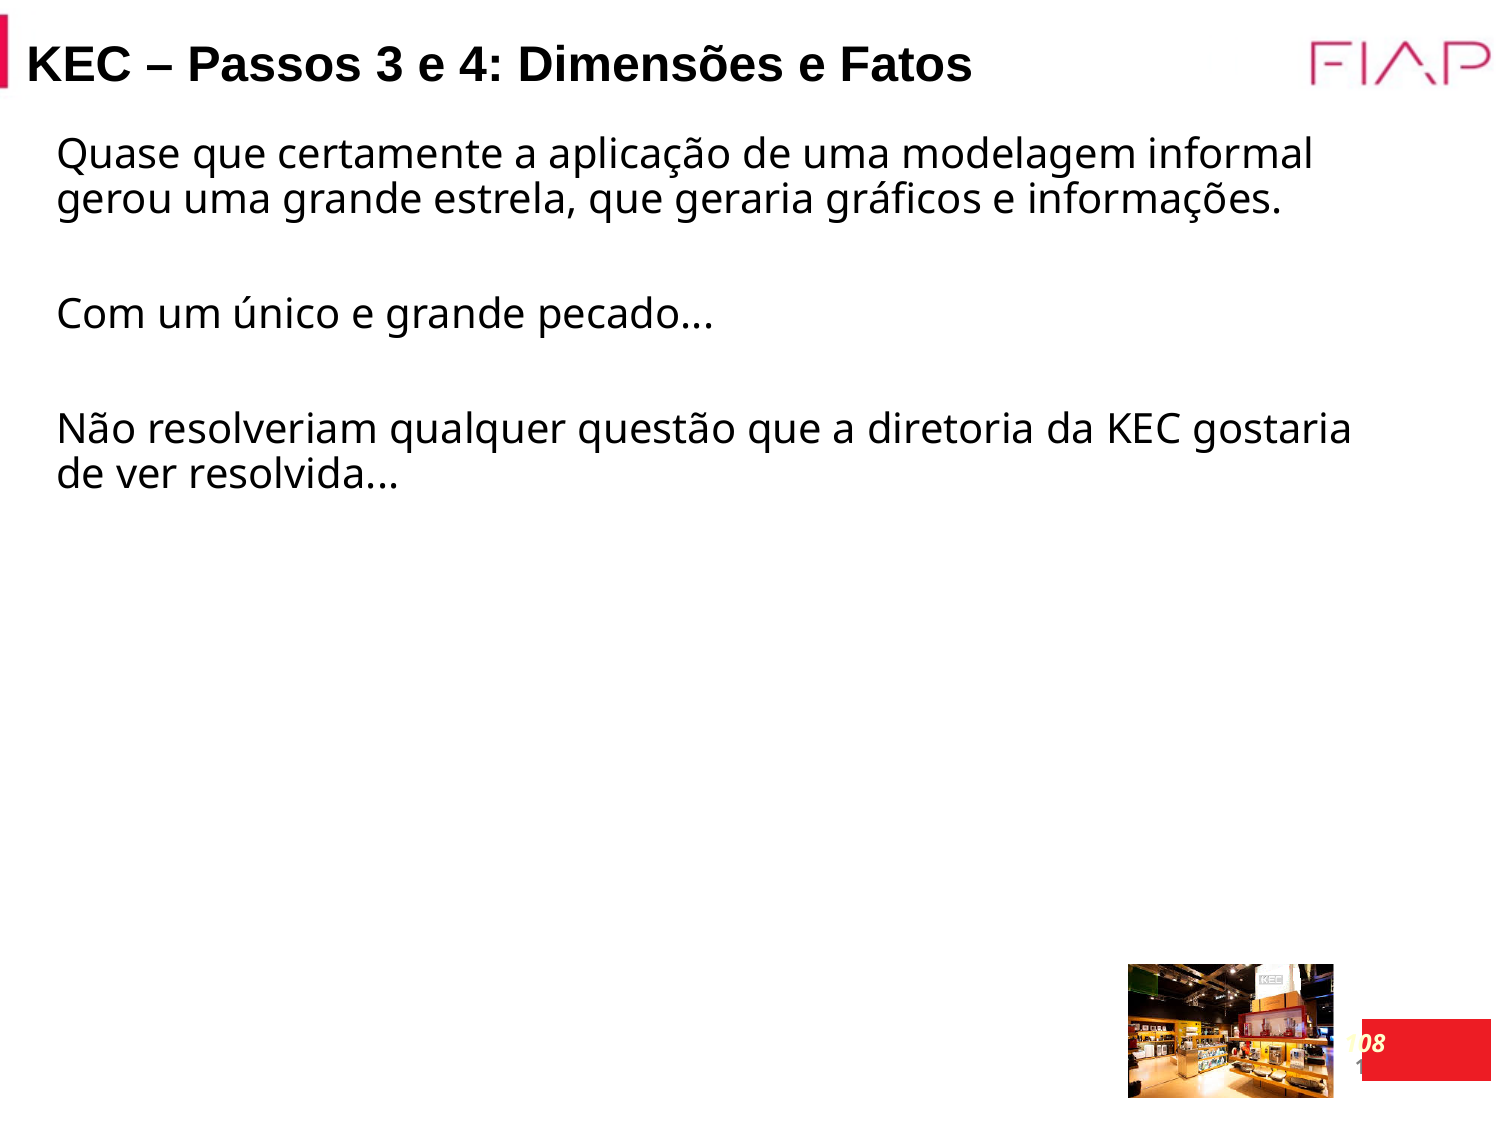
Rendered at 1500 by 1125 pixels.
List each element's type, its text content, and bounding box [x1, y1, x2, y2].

title KEC – Passos 3 e 4: Dimensões e Fatos [11, 30, 1362, 108]
picture [1127, 963, 1334, 1098]
picture [0, 0, 1500, 133]
list Quase que certamente a aplicação de uma modelagem informal gerou uma grande estrela, que geraria gráficos e informações. Com um único e grande pecado... Não resolveriam qualquer questão que a diretoria da KEC gostaria de ver resolvida... [41, 125, 1392, 868]
picture [1362, 1037, 1367, 1049]
picture [1362, 1019, 1491, 1081]
